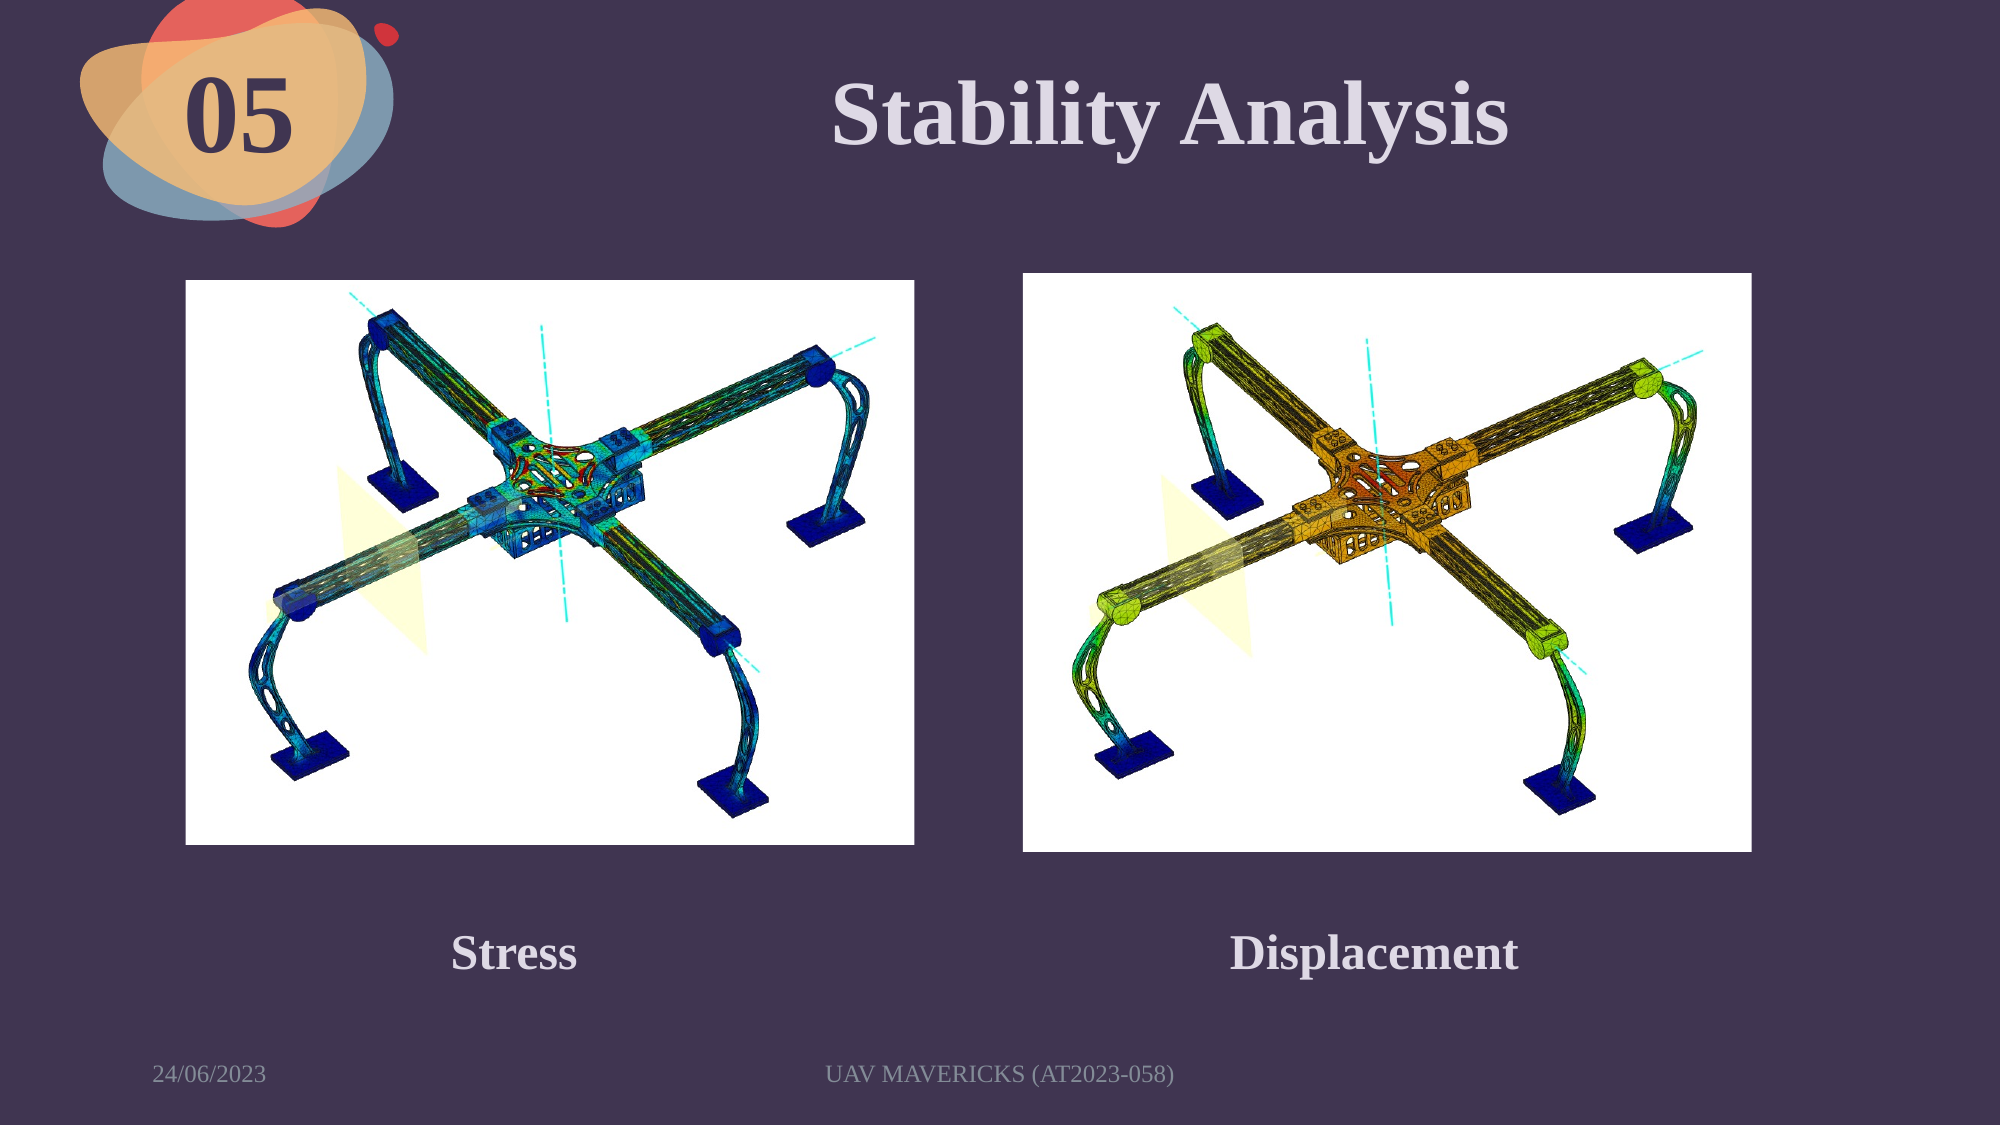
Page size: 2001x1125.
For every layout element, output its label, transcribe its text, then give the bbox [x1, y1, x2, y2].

text_box Displacement [1052, 874, 1545, 995]
picture [1022, 273, 1752, 852]
text_box Stress [285, 874, 778, 995]
list 05 [144, 23, 335, 209]
footer UAV MAVERICKS (AT2023-058) [662, 1042, 1338, 1103]
picture [185, 280, 915, 845]
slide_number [137, 1042, 588, 1103]
title Stability Analysis [479, 22, 1863, 209]
